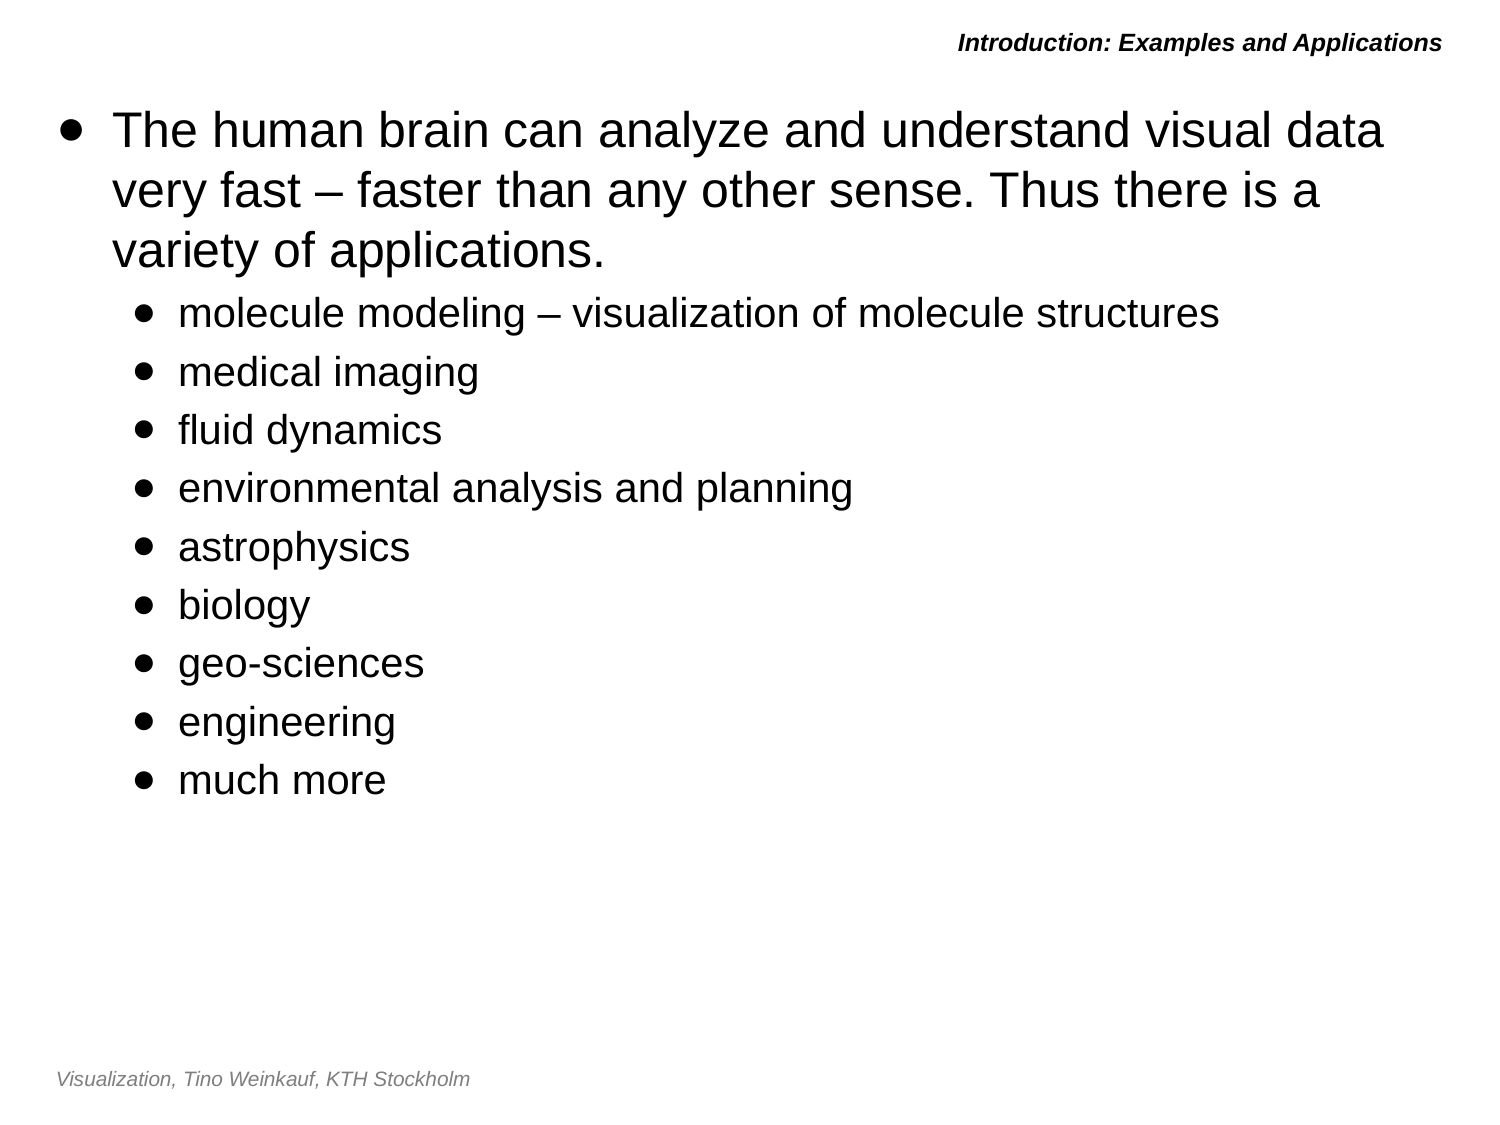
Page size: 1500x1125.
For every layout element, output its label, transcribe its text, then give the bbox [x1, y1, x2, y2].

title Introduction: Examples and Applications [237, 18, 1460, 67]
list The human brain can analyze and understand visual data very fast – faster than any other sense. Thus there is a variety of applications. molecule modeling – visualization of molecule structures medical imaging fluid dynamics environmental analysis and planning astrophysics biology geo-sciences engineering much more [40, 89, 1460, 1036]
